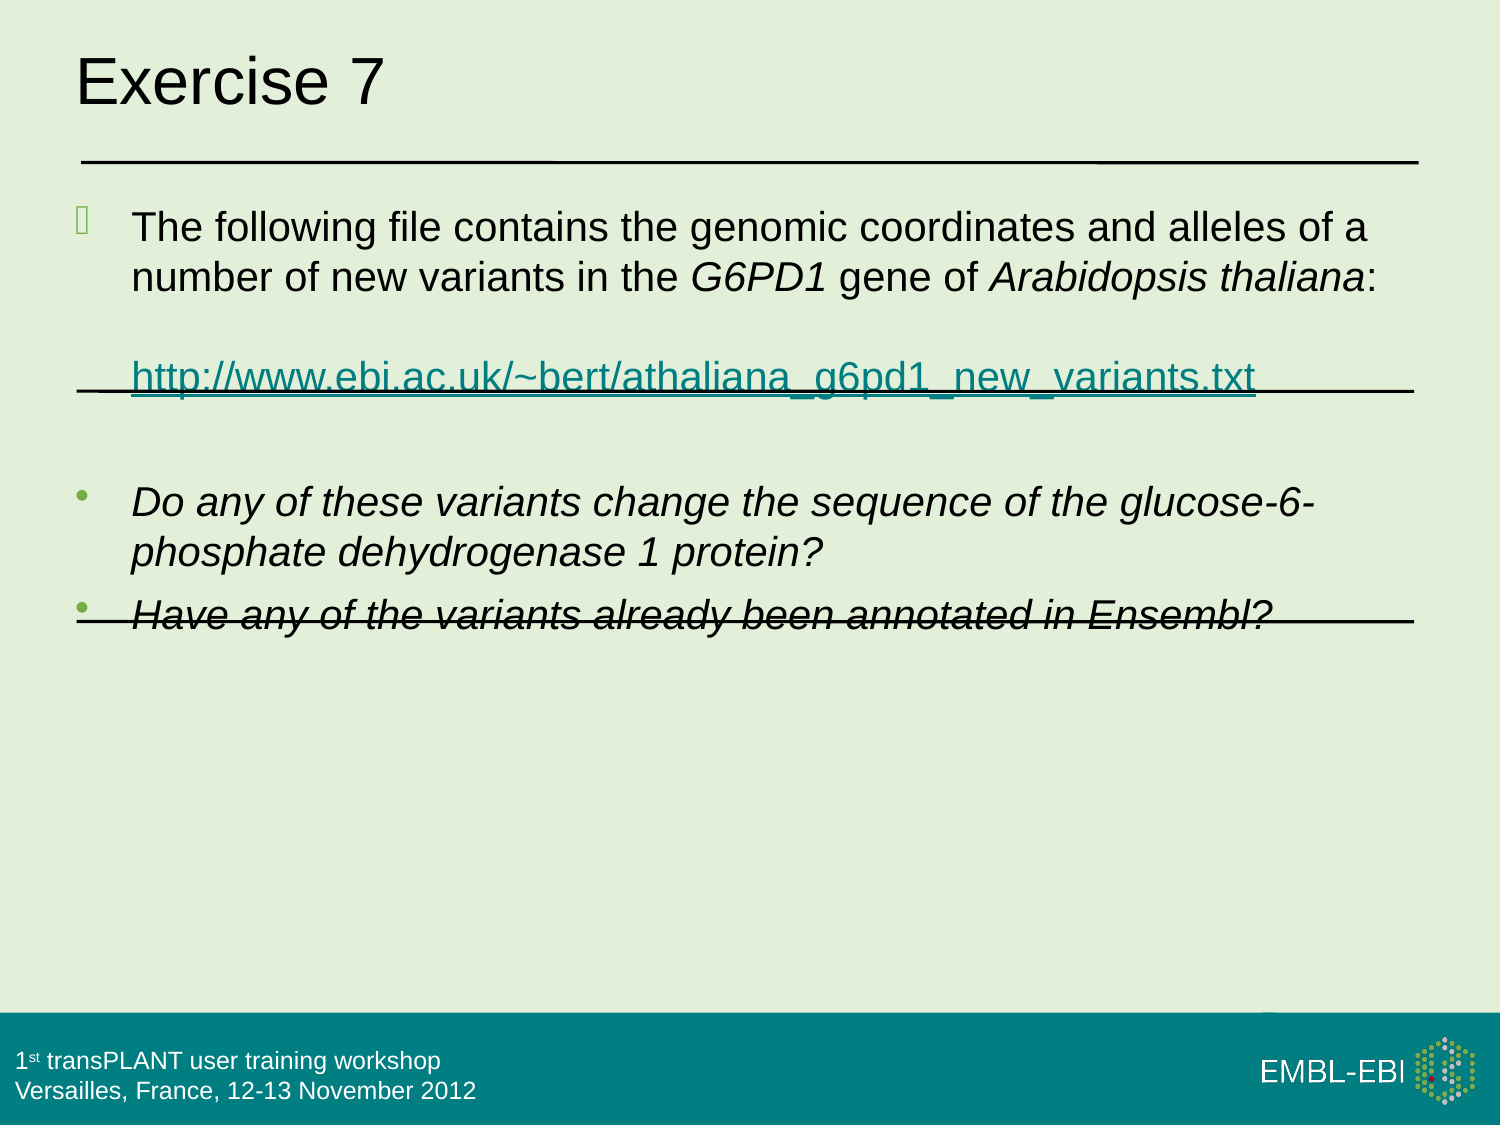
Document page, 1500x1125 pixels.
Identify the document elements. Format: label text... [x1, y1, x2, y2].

list The following file contains the genomic coordinates and alleles of a number of new variants in the G6PD1 gene of Arabidopsis thaliana: http://www.ebi.ac.uk/~bert/athaliana_g6pd1_new_variants.txt Do any of these variants change the sequence of the glucose-6-phosphate dehydrogenase 1 protein? Have any of the variants already been annotated in Ensembl? [75, 200, 1425, 988]
picture [1262, 1037, 1475, 1105]
title Exercise 7 [75, 37, 1350, 150]
